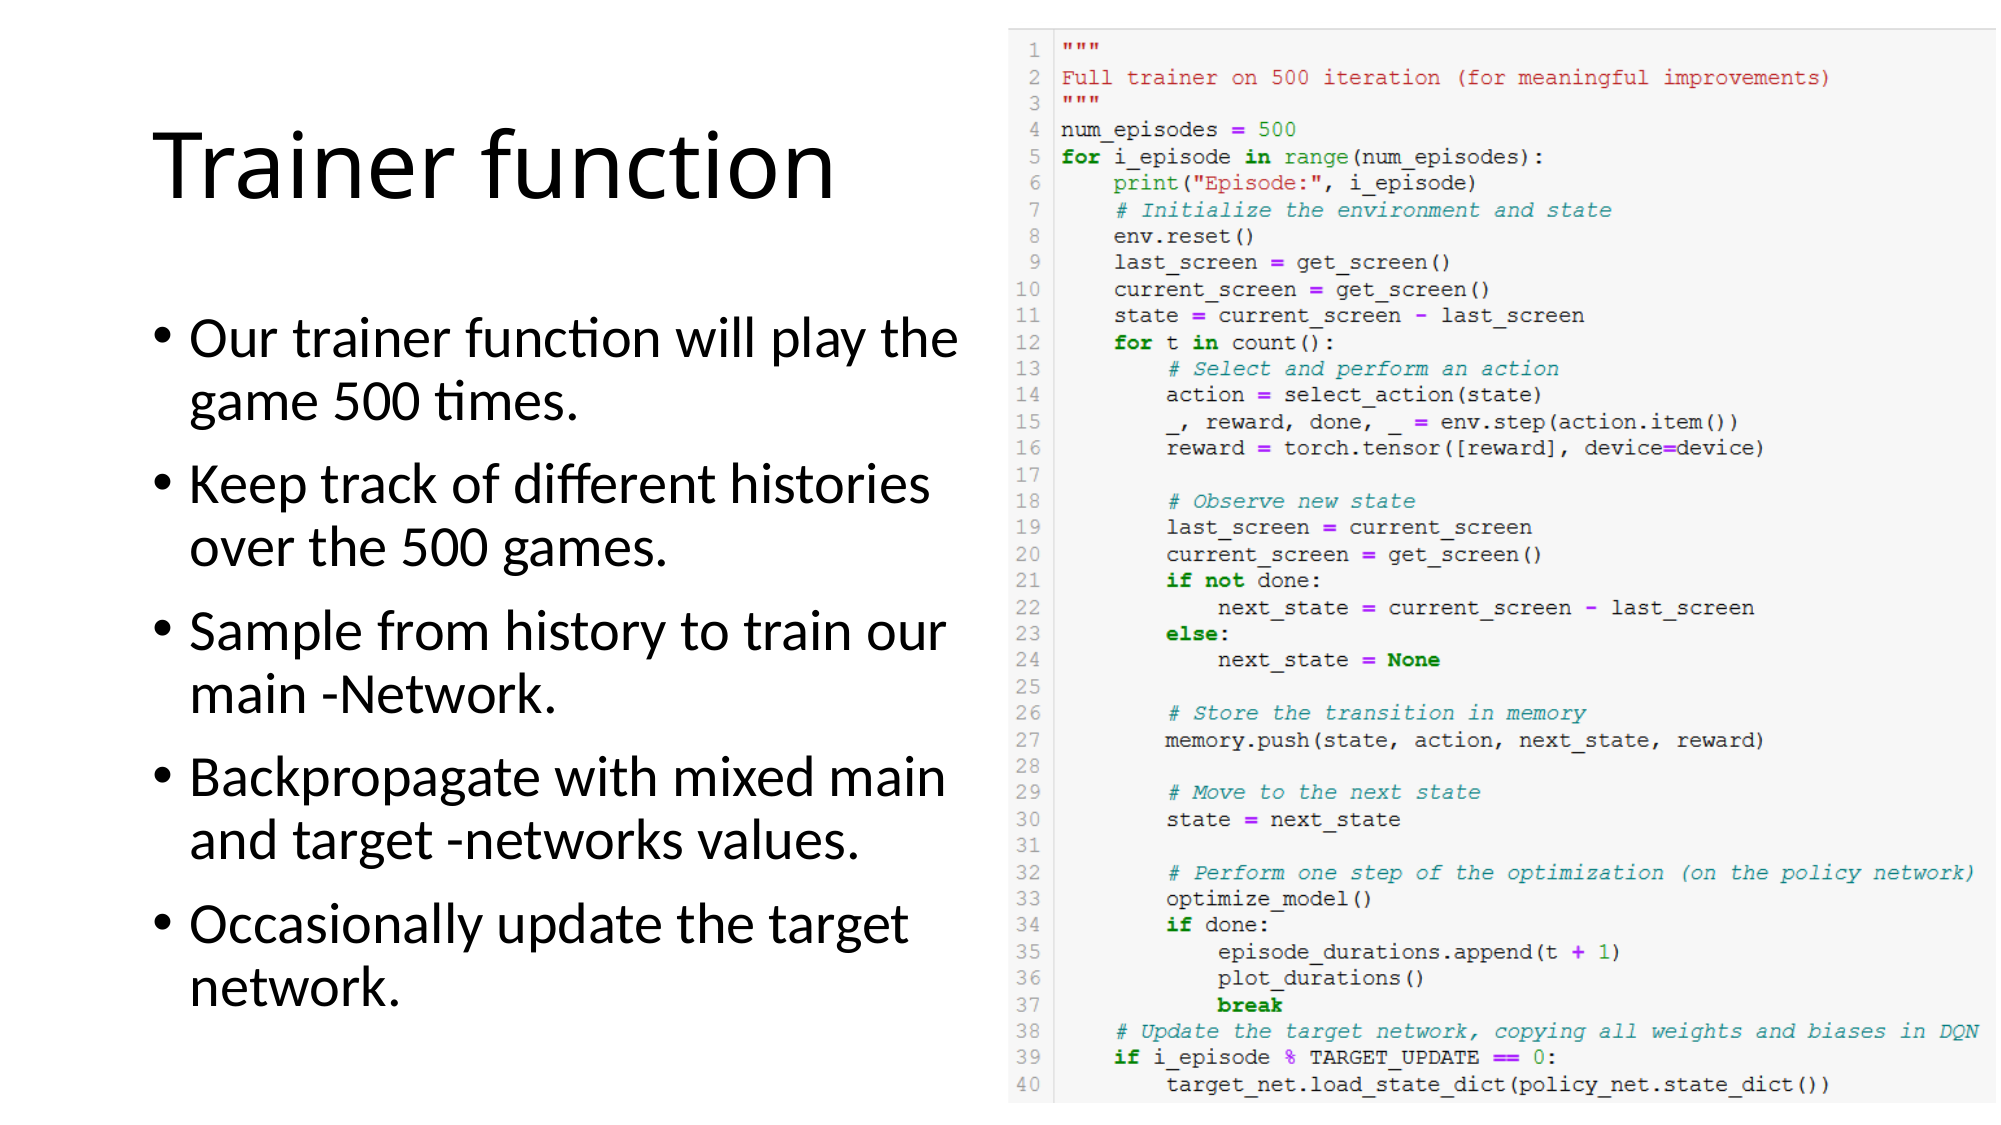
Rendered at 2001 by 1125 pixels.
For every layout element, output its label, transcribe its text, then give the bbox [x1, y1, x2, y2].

picture [1008, 22, 1996, 1103]
title Trainer function [137, 59, 1008, 278]
